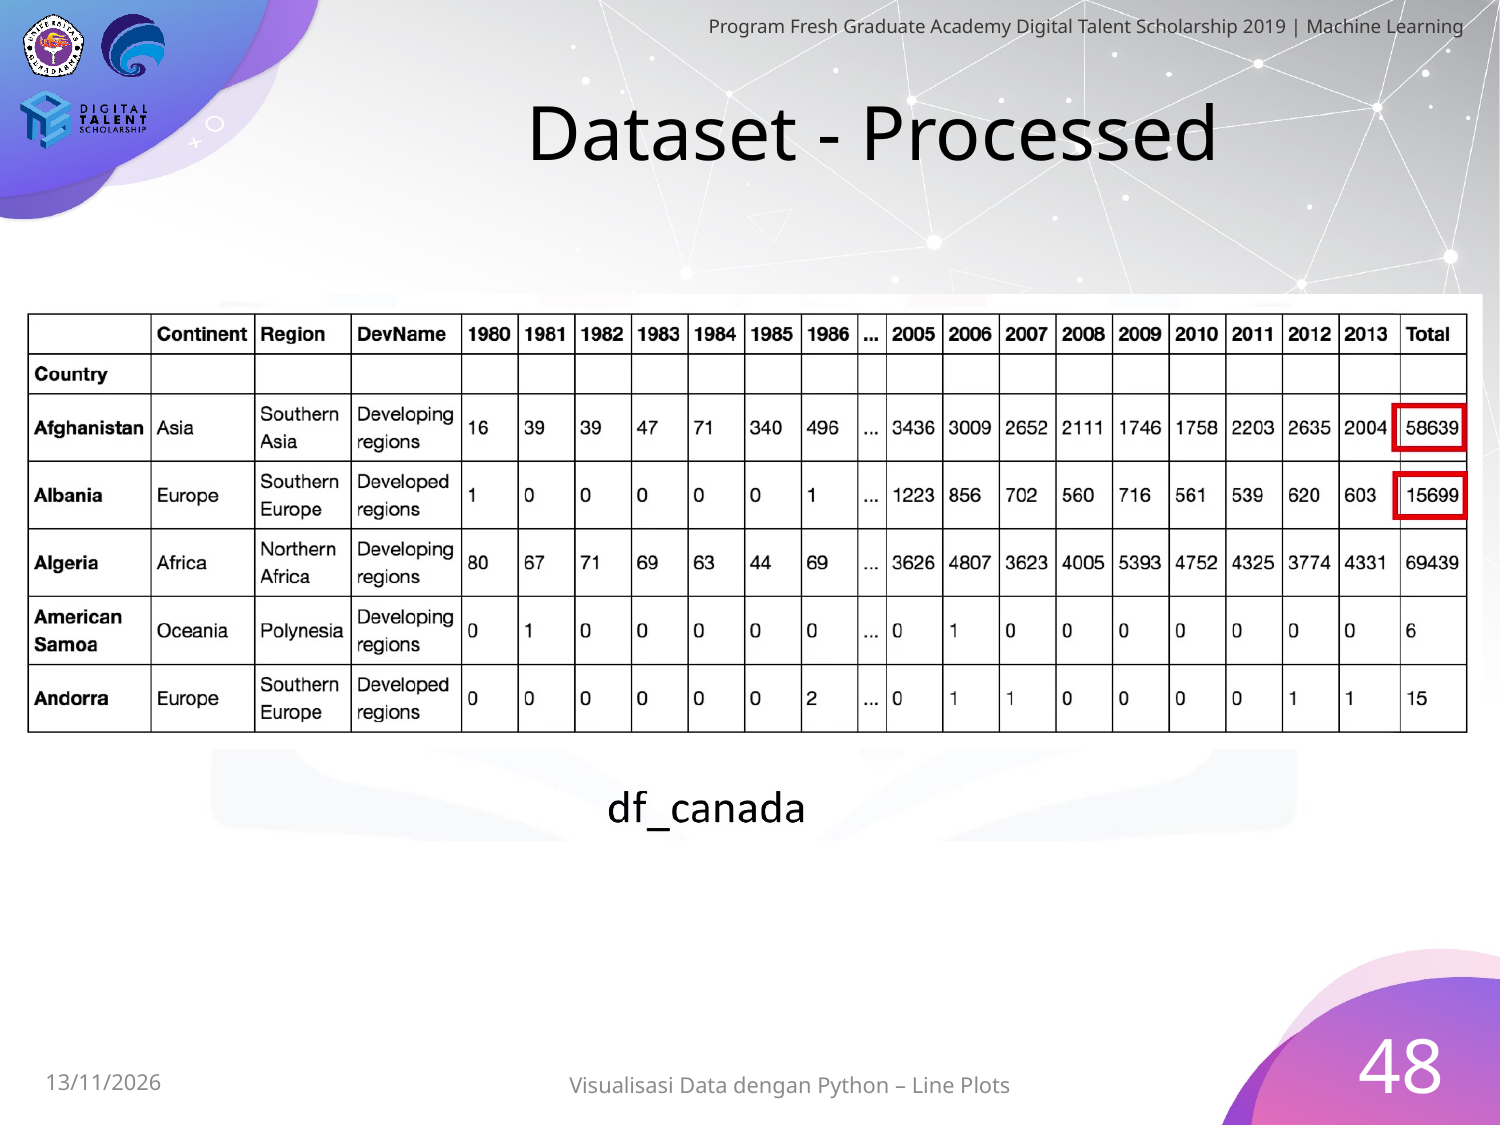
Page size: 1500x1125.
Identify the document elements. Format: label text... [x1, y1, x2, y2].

footer Visualisasi Data dengan Python – Line Plots [386, 1055, 1195, 1114]
title Dataset - Processed [271, 66, 1477, 207]
picture [0, 0, 1500, 1125]
slide_number 48 [1327, 1025, 1477, 1115]
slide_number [30, 1053, 272, 1114]
